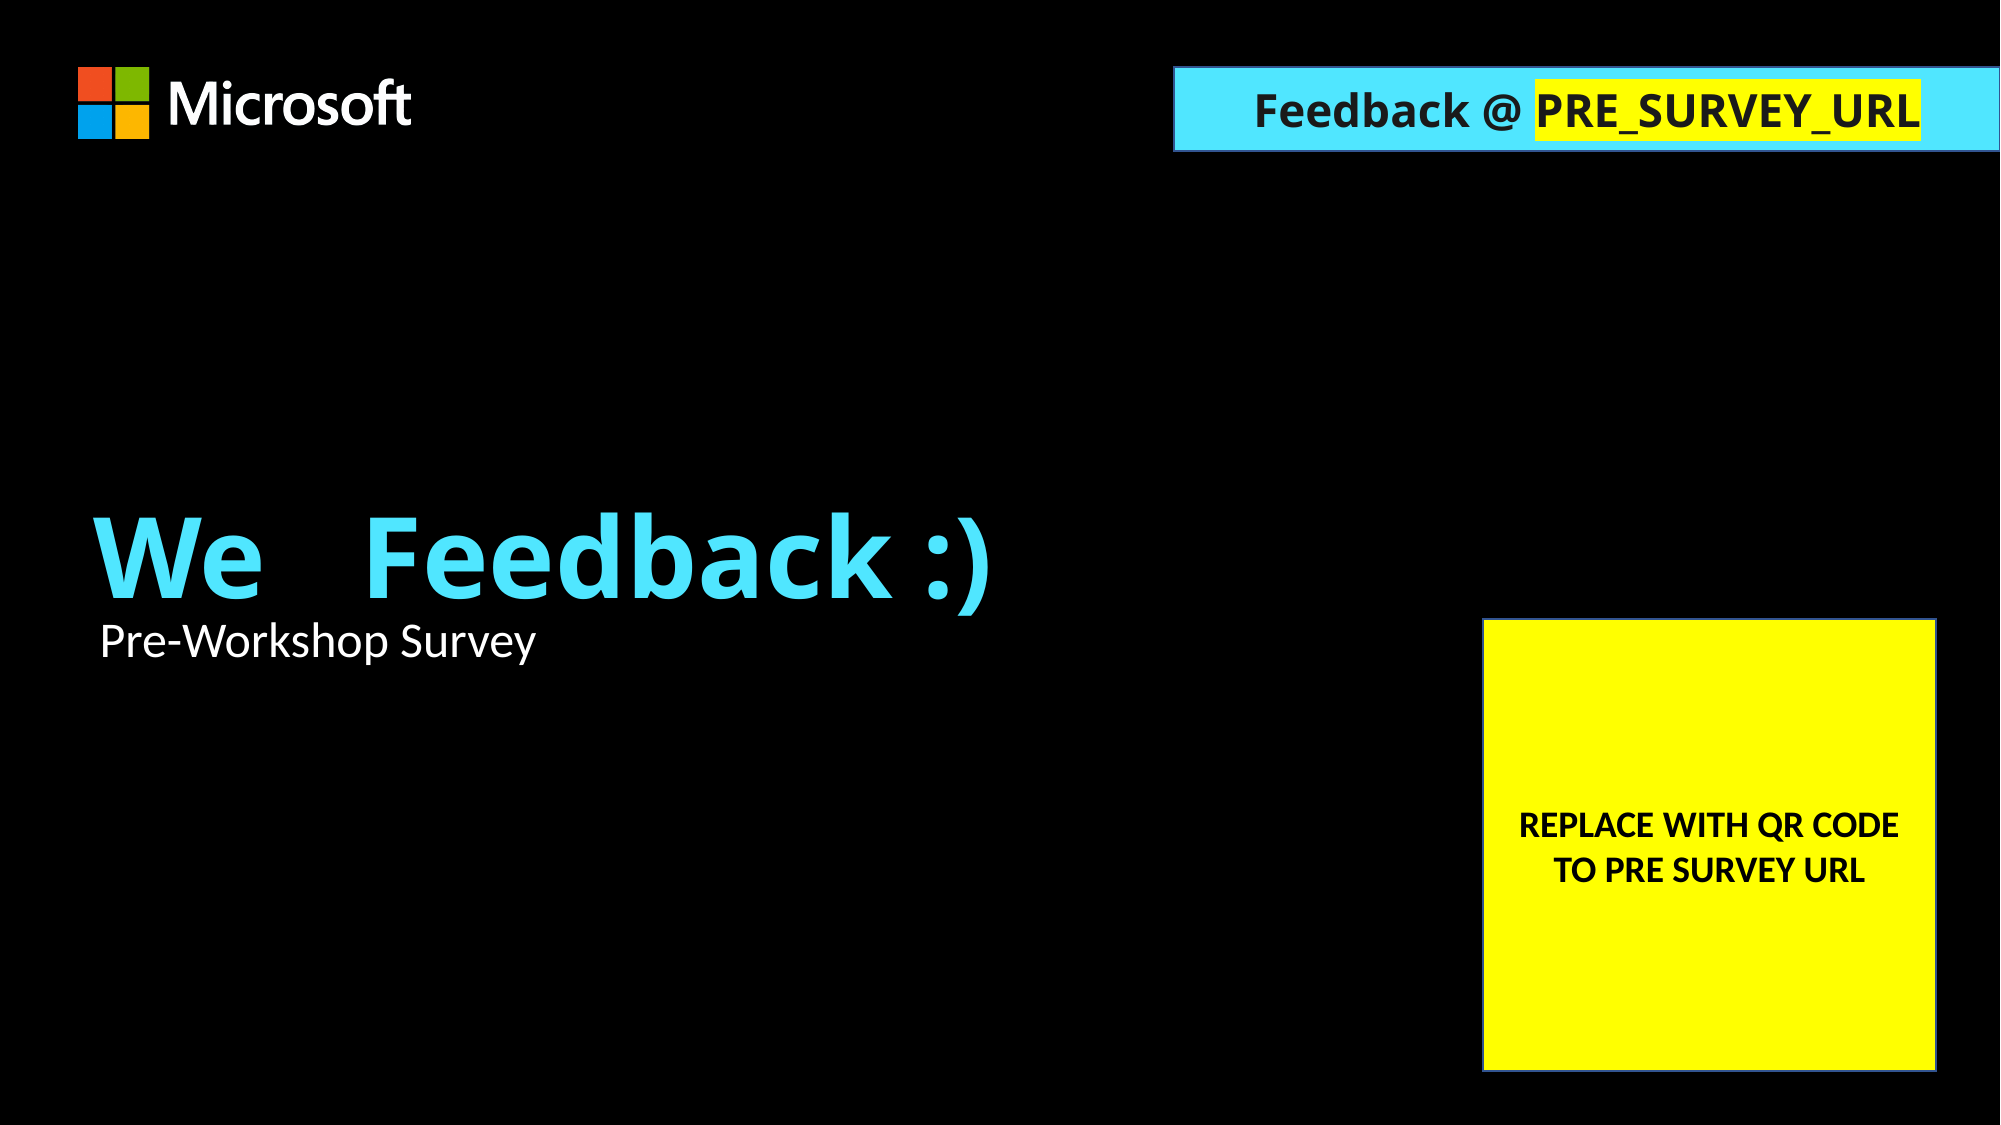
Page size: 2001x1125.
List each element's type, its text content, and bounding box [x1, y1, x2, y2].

text_box Pre-Workshop Survey [84, 600, 954, 675]
text_box Feedback @ PRE_SURVEY_URL [1173, 66, 2000, 152]
title We❤️Feedback :) [78, 489, 1888, 636]
text_box REPLACE WITH QR CODE TO PRE SURVEY URL [1482, 618, 1937, 1072]
picture [78, 67, 411, 139]
